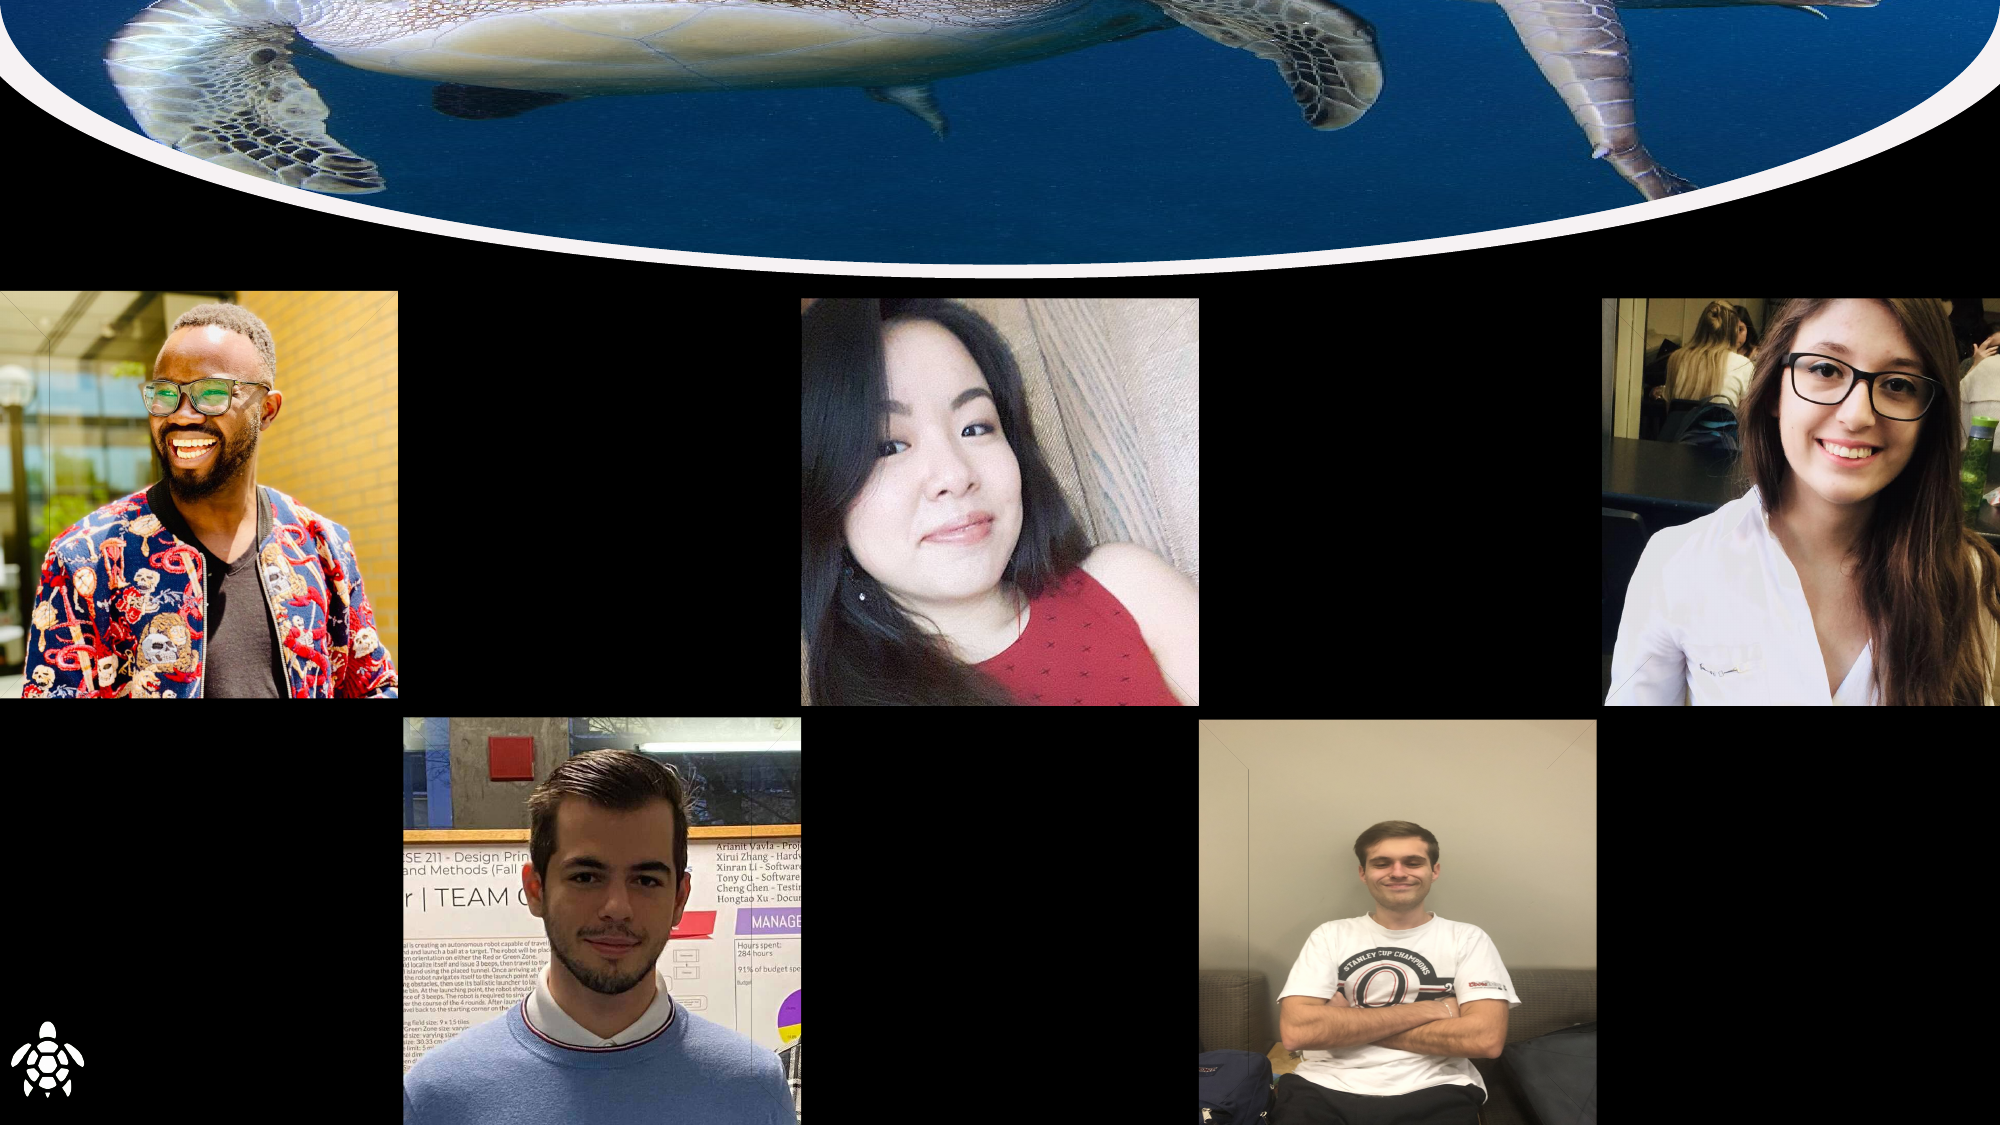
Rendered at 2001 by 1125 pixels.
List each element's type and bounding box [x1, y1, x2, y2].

picture [0, 290, 398, 699]
text_box [682, 265, 1327, 279]
picture [1195, 719, 1601, 1125]
picture [0, 1001, 86, 1125]
picture [801, 298, 1199, 706]
picture [403, 717, 802, 1125]
picture [0, 0, 2000, 265]
picture [1602, 298, 2000, 706]
